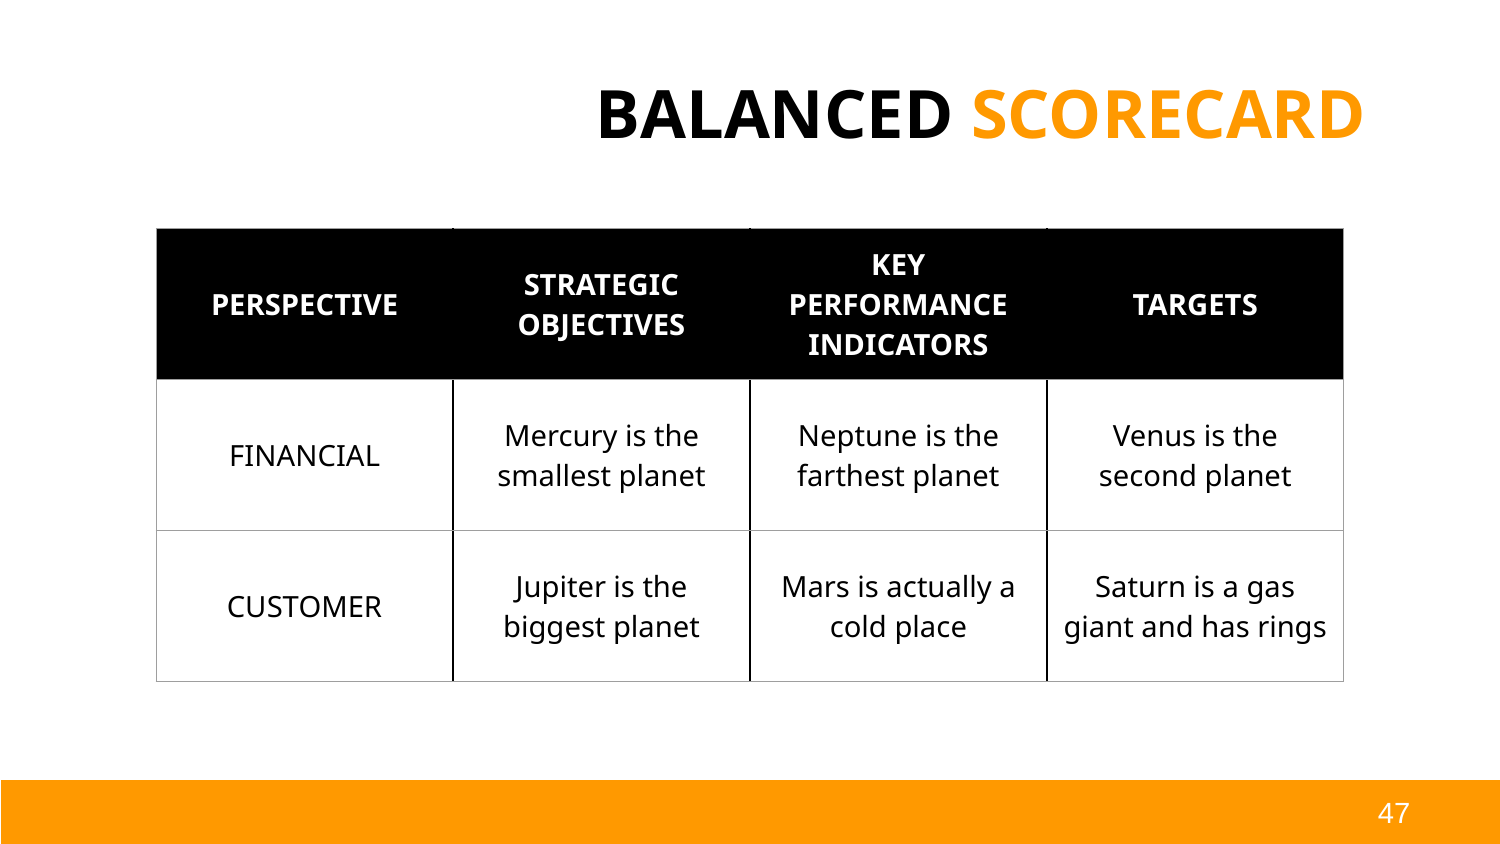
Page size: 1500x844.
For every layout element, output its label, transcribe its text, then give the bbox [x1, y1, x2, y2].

title BALANCED SCORECARD [119, 72, 1381, 167]
table_header PERSPECTIVE [157, 229, 452, 379]
table_cell Neptune is the farthest planet [751, 380, 1046, 530]
table_cell CUSTOMER [157, 531, 452, 681]
table_header TARGETS [1048, 229, 1343, 379]
table_cell FINANCIAL [157, 380, 452, 530]
table_header STRATEGIC OBJECTIVES [454, 229, 749, 379]
table_cell Saturn is a gas giant and has rings [1048, 531, 1343, 681]
table_cell Mars is actually a cold place [751, 531, 1046, 681]
table_header KEY PERFORMANCE INDICATORS [751, 229, 1046, 379]
table_cell Jupiter is the biggest planet [454, 531, 749, 681]
table_cell Mercury is the smallest planet [454, 380, 749, 530]
table_cell Venus is the second planet [1048, 380, 1343, 530]
